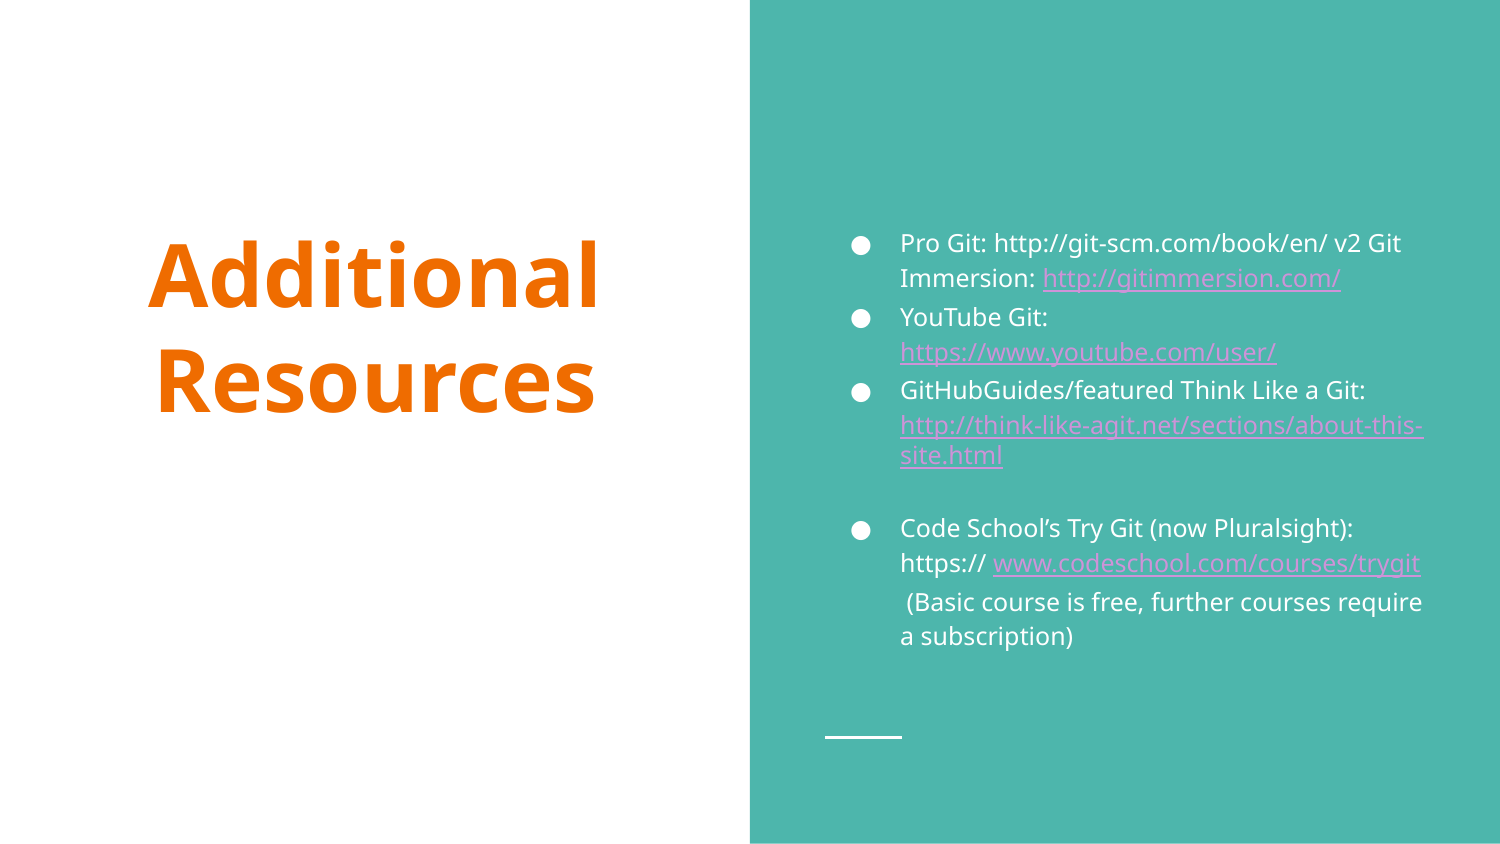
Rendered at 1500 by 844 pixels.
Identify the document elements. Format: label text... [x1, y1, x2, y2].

title Additional Resources [43, 170, 708, 446]
list Pro Git: http://git-scm.com/book/en/ v2 Git Immersion: http://gitimmersion.com/ YouTube Git: https://www.youtube.com/user/ GitHubGuides/featured Think Like a Git: http://think-like-agit.net/sections/about-this-site.html Code School’s Try Git (now Pluralsight): https:// www.codeschool.com/courses/trygit (Basic course is free, further courses require a subscription) [810, 118, 1440, 725]
